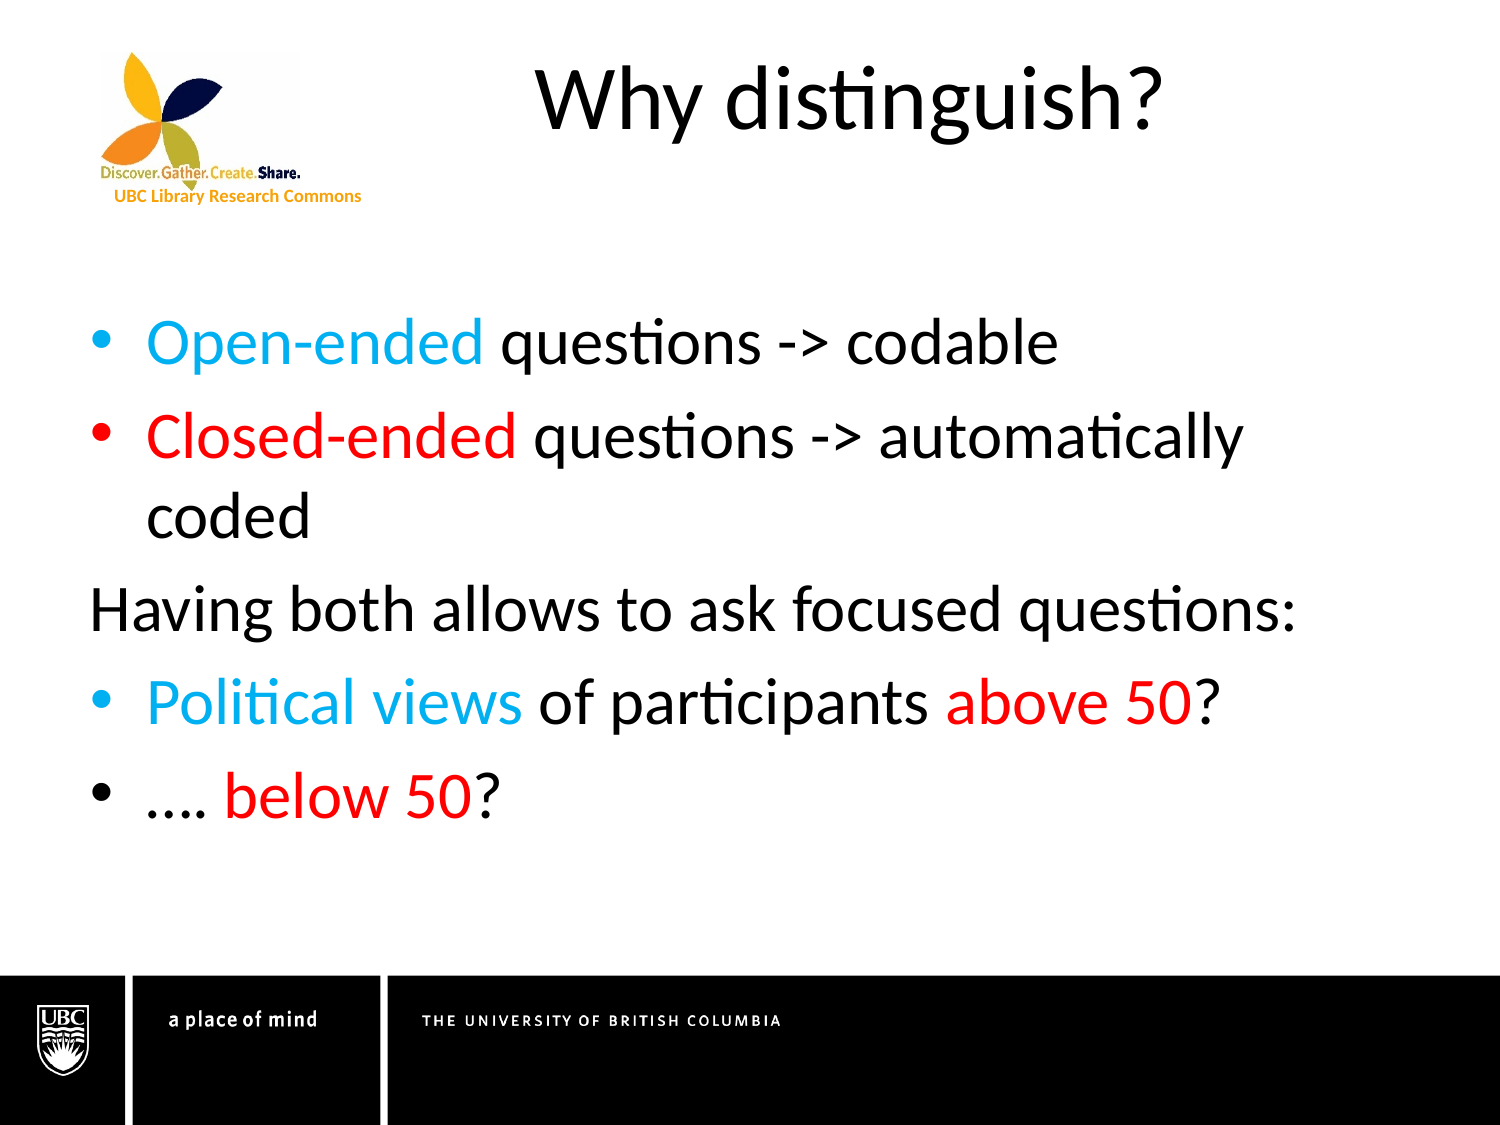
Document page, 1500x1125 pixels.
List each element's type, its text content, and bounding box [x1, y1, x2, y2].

title Why distinguish? [218, 30, 1484, 219]
picture [37, 1005, 89, 1076]
picture [101, 52, 218, 191]
list Open-ended questions -> codable Closed-ended questions -> automatically coded Having both allows to ask focused questions: Political views of participants above 50? …. below 50? [75, 290, 1425, 1034]
